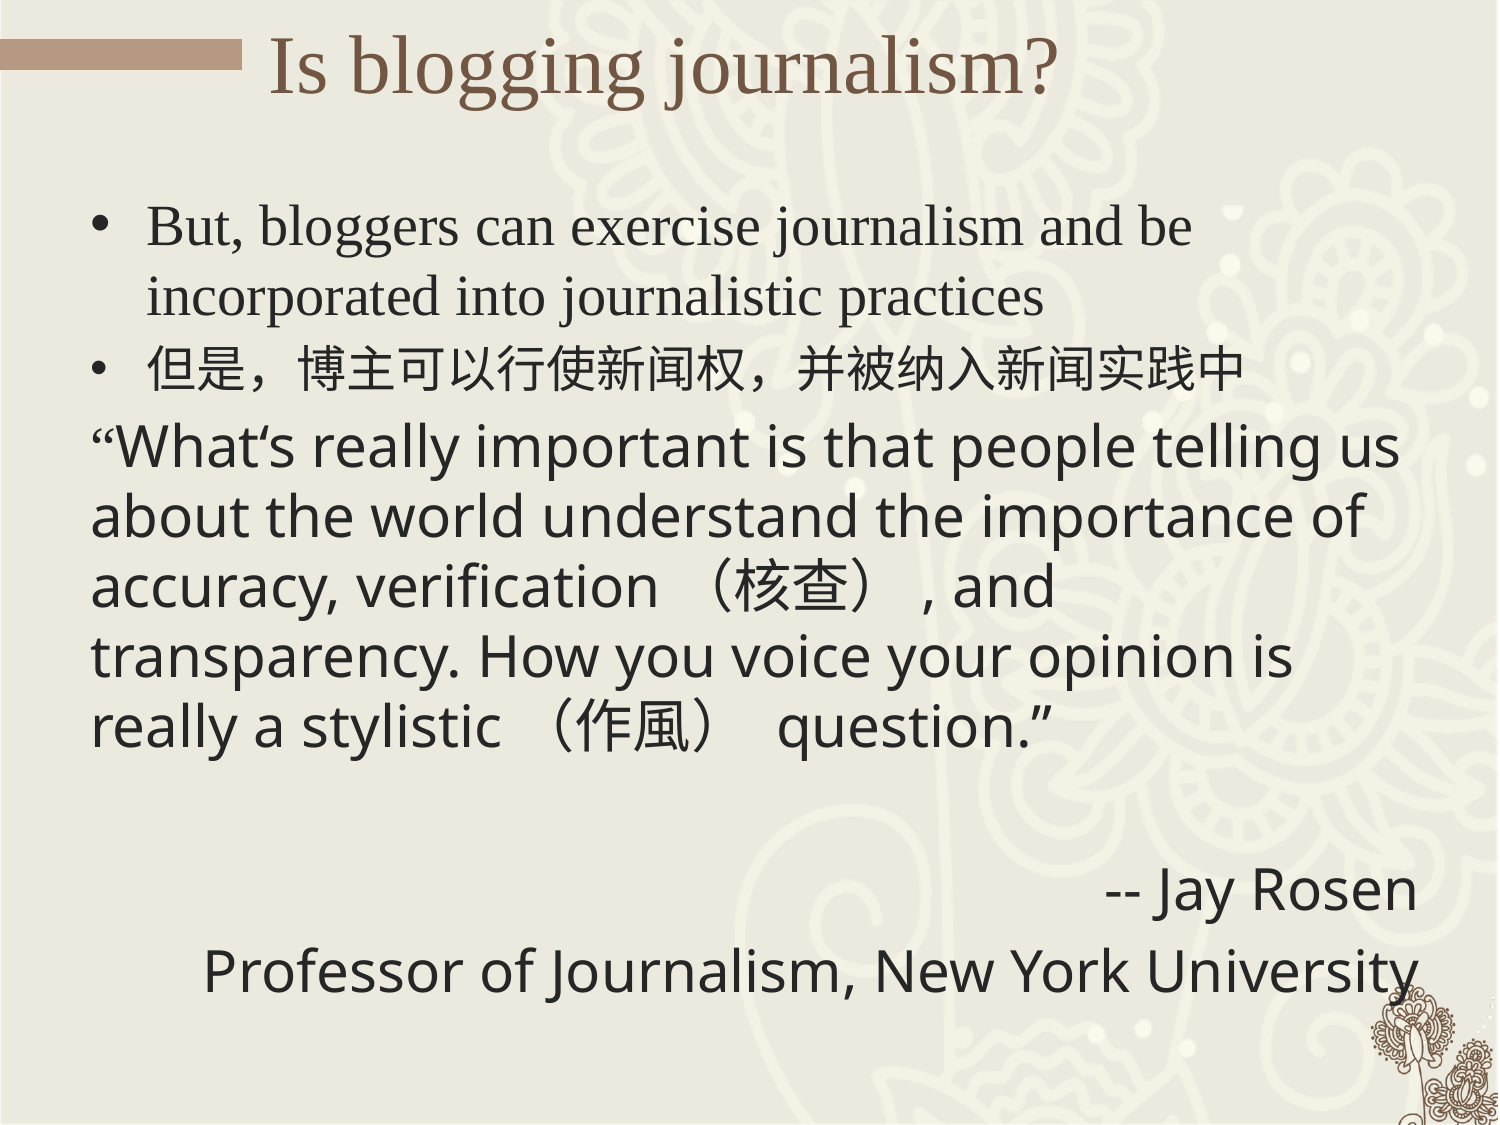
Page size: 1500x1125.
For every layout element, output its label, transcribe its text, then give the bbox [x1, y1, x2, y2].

list But, bloggers can exercise journalism and be incorporated into journalistic practices 但是，博主可以行使新闻权，并被纳入新闻实践中 “What‘s really important is that people telling us about the world understand the importance of accuracy, verification（核查）, and transparency. How you voice your opinion is really a stylistic（作風） question.” -- Jay Rosen Professor of Journalism, New York University [75, 179, 1435, 1125]
picture [0, 0, 1498, 1125]
title Is blogging journalism? [253, 7, 1294, 114]
